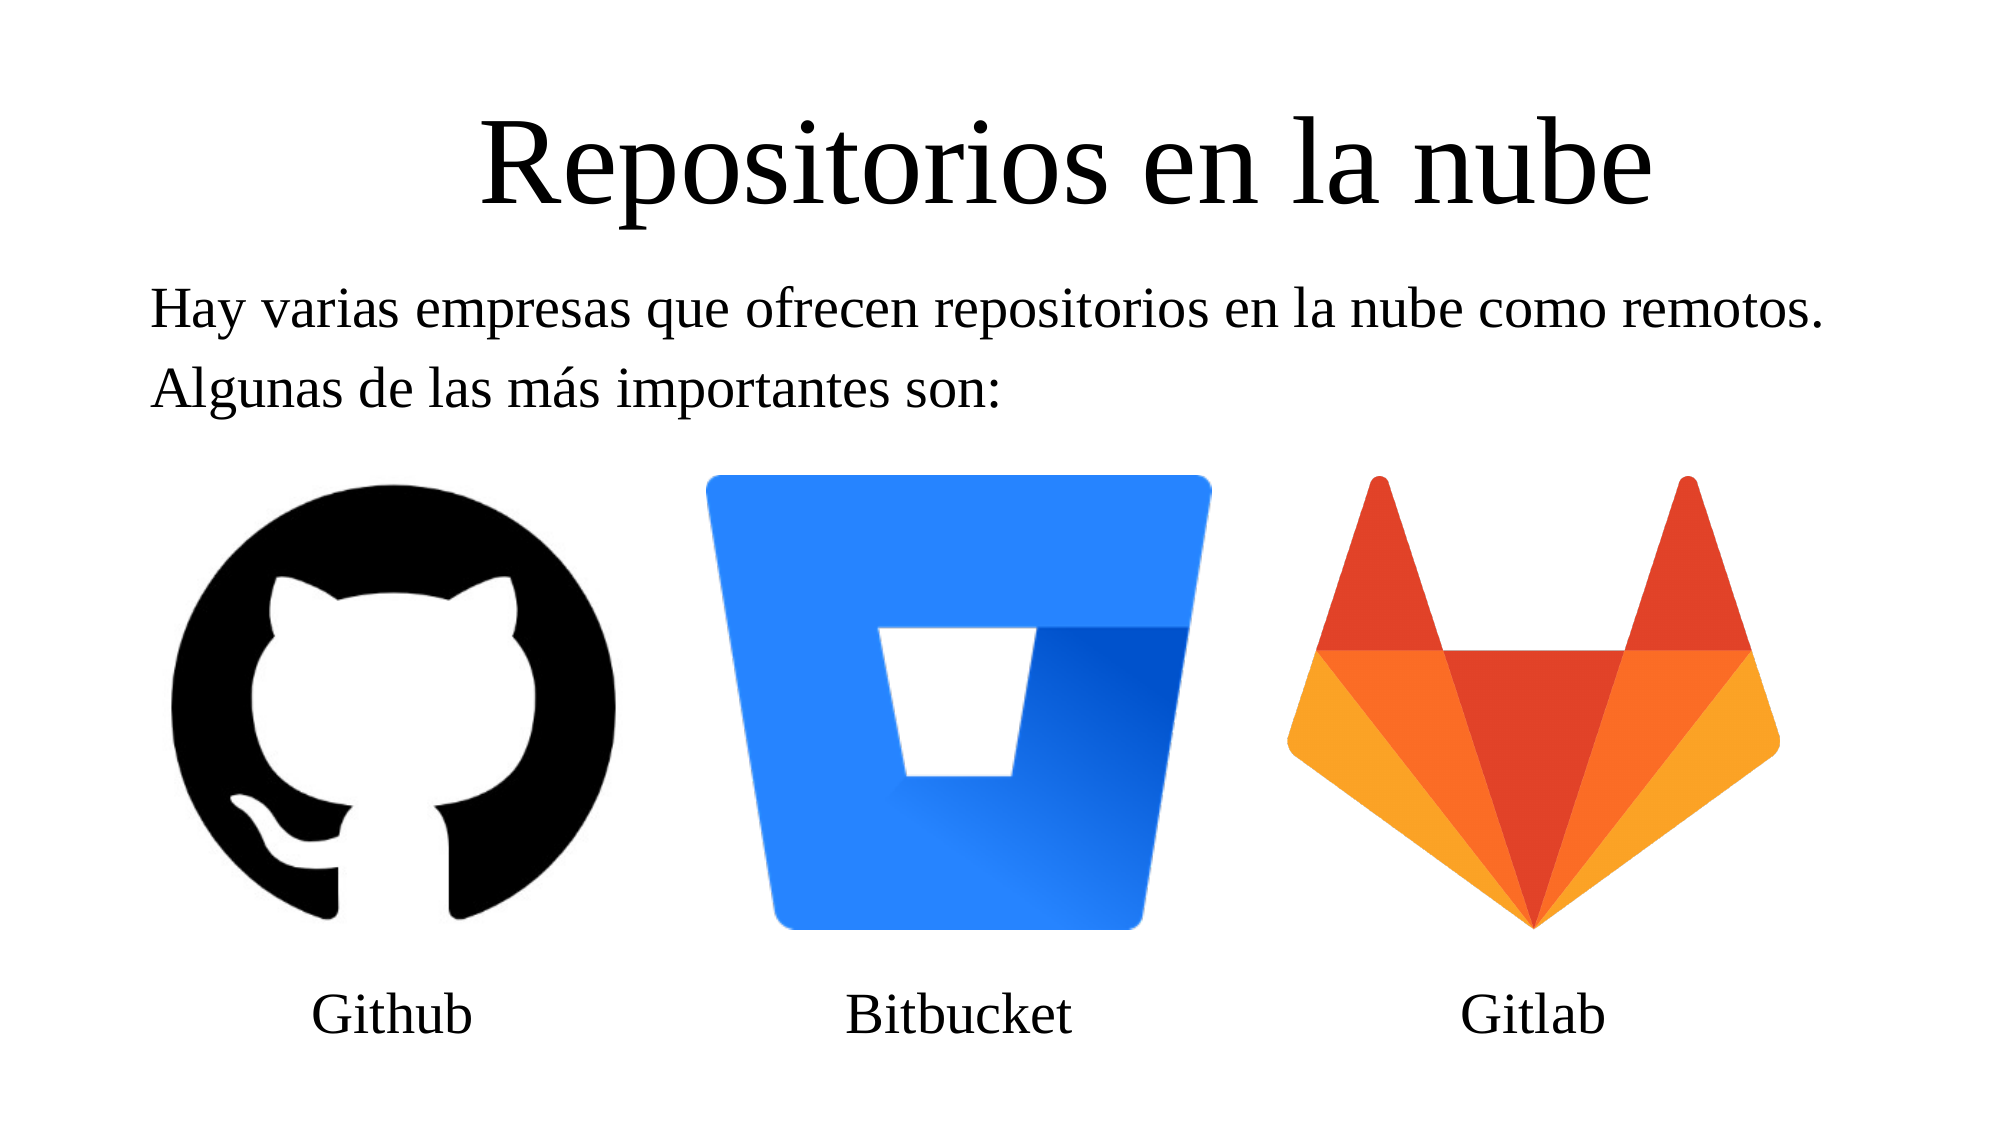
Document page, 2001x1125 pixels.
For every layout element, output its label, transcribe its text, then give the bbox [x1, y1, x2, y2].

text_box Gitlab [1396, 957, 1671, 1053]
text_box Bitbucket [821, 957, 1097, 1053]
picture [154, 475, 631, 930]
picture [1287, 475, 1780, 930]
text_box Hay varias empresas que ofrecen repositorios en la nube como remotos. Algunas de las más importantes son: [135, 252, 1927, 427]
picture [706, 475, 1212, 930]
title Repositorios en la nube [135, 60, 2000, 238]
text_box Github [266, 957, 520, 1053]
